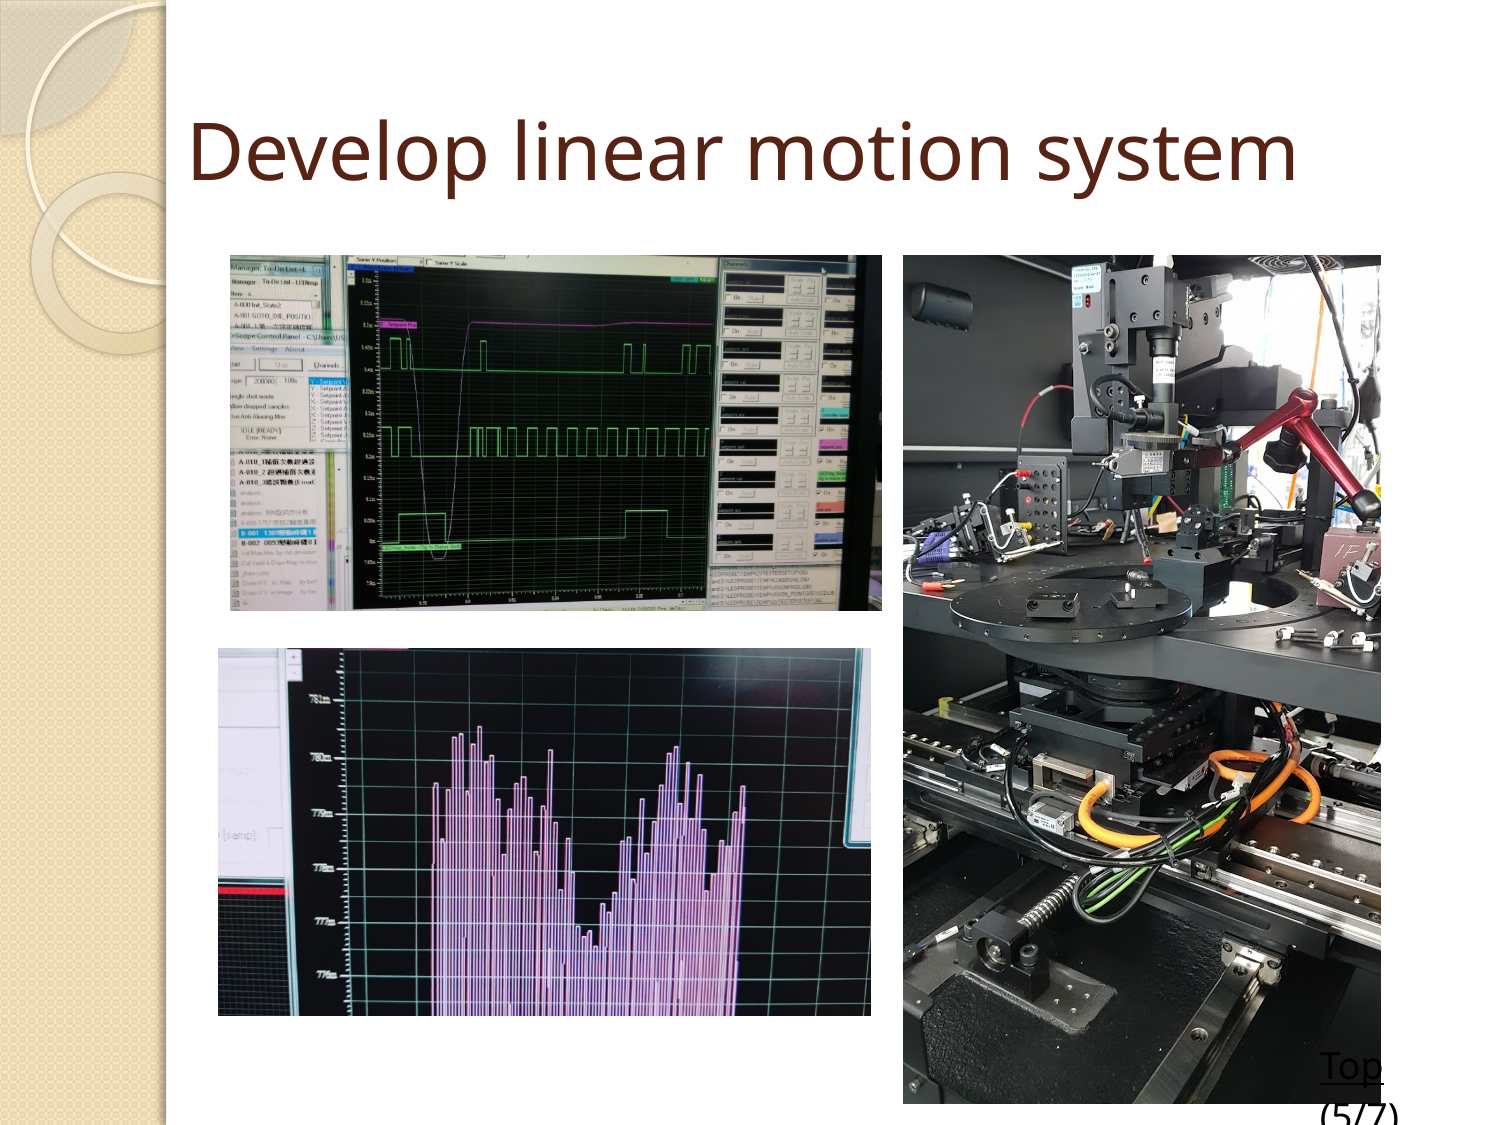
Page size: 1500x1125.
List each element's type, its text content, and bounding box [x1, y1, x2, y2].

picture [903, 255, 1381, 1104]
picture [218, 648, 871, 1016]
title Develop linear motion system [171, 54, 1402, 243]
picture [229, 255, 883, 611]
text_box Top(5/7) [1305, 1034, 1468, 1125]
